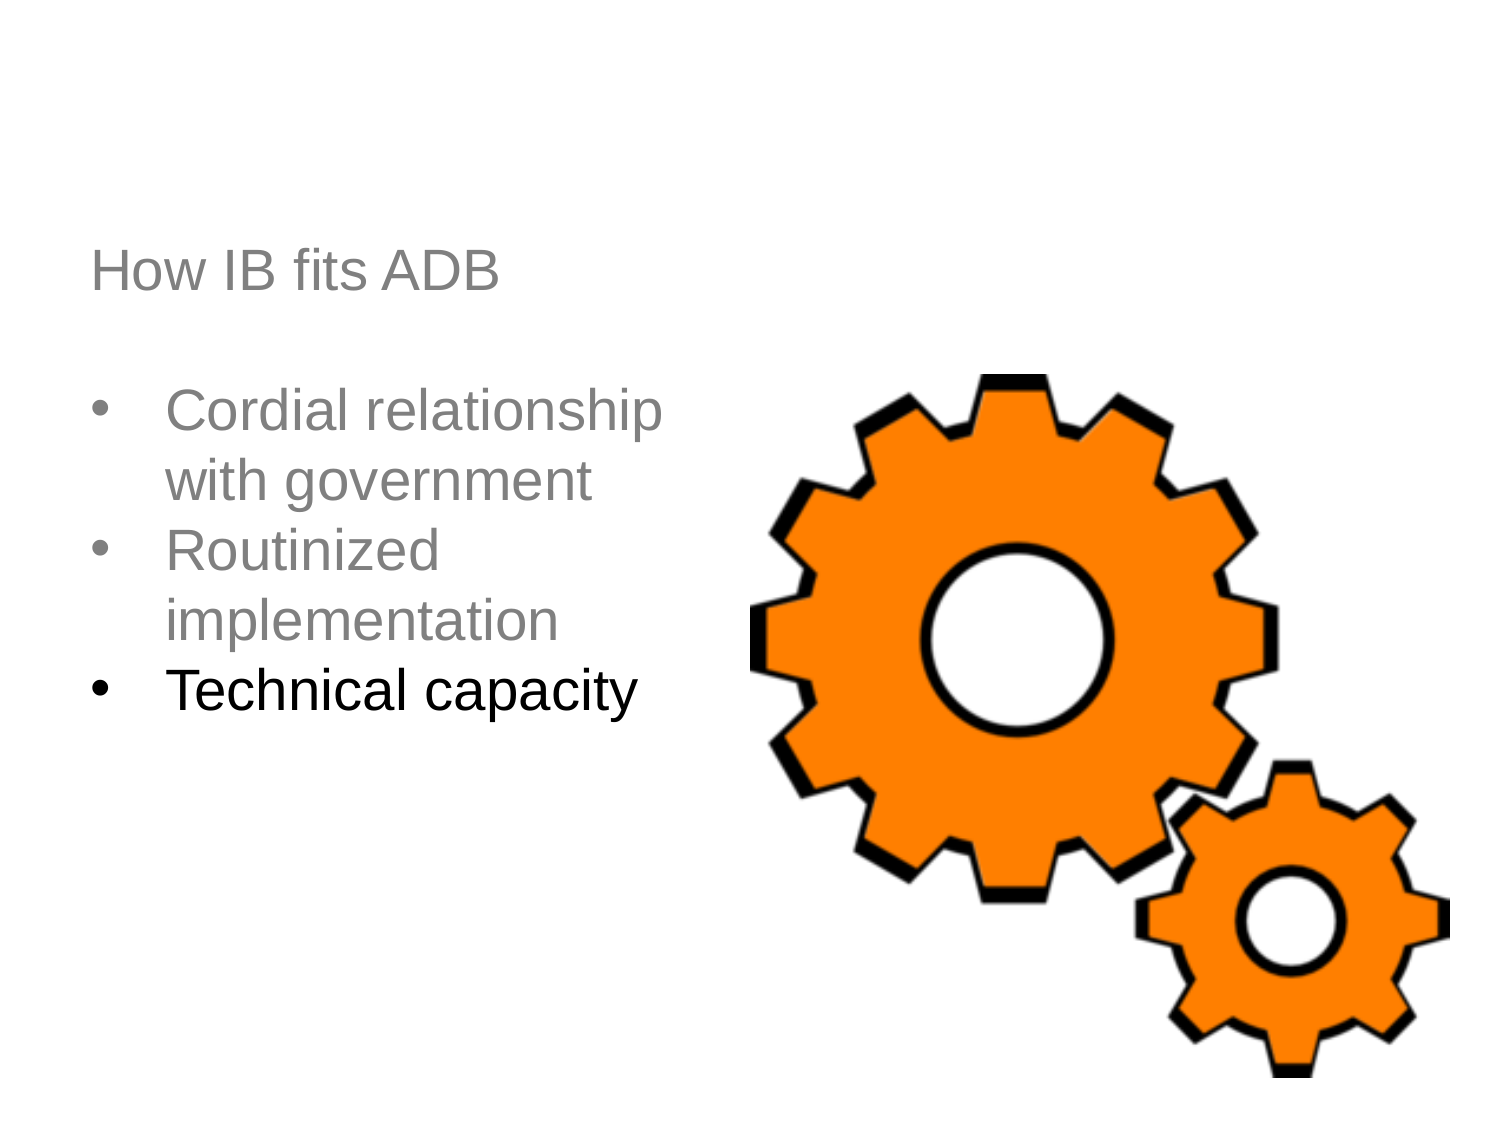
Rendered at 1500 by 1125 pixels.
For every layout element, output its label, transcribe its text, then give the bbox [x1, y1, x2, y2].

picture [749, 374, 1451, 1078]
text_box How IB fits ADB Cordial relationship with government Routinized implementation Technical capacity [75, 224, 751, 730]
